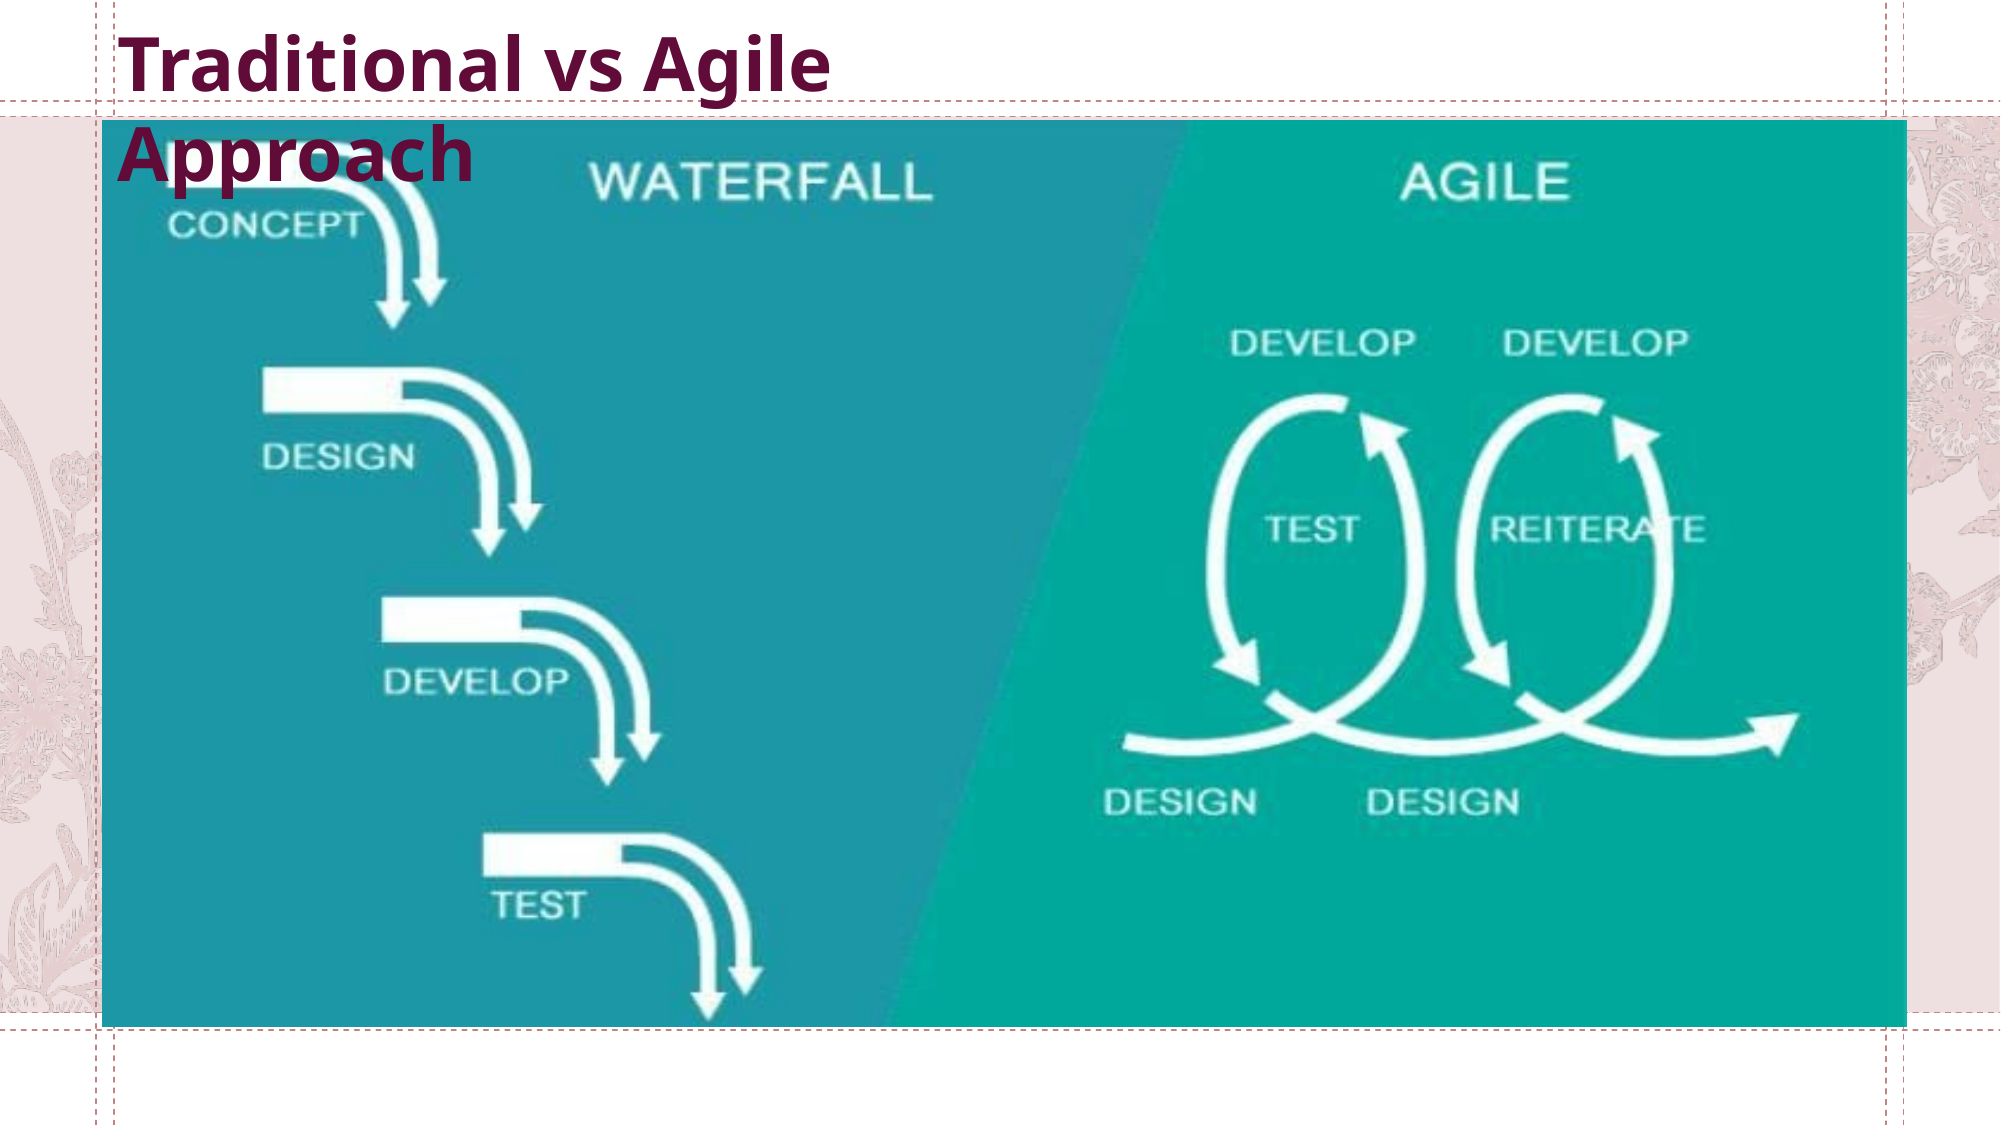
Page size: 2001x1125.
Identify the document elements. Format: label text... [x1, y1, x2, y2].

picture [0, 116, 2000, 1027]
text_box Traditional vs Agile Approach [102, 8, 1148, 120]
